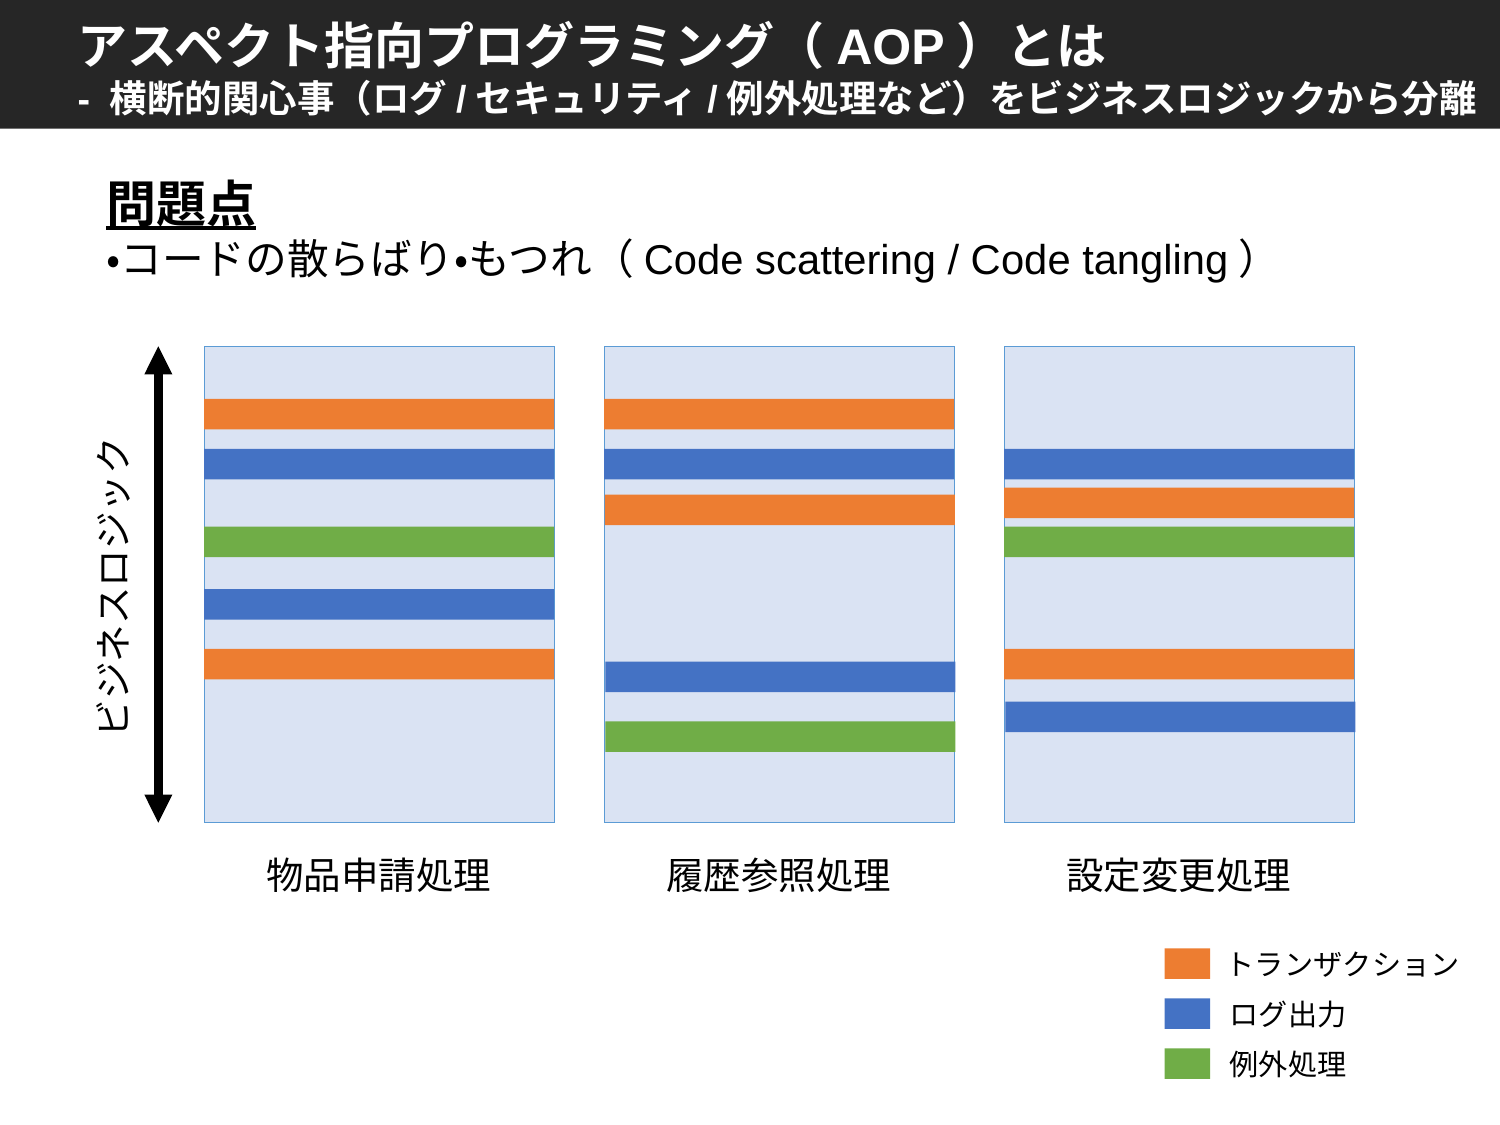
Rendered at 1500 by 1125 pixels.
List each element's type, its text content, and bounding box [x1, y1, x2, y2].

text_box [0, 0, 1500, 130]
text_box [1164, 938, 1476, 1090]
text_box アスペクト指向プログラミング（AOP）とは - 横断的関心事（ログ/セキュリティ/例外処理など）をビジネスロジックから分離 [62, 7, 1500, 128]
text_box 問題点 ・コードの散らばり・もつれ（Code scattering / Code tangling） [91, 165, 1444, 290]
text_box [204, 346, 1356, 906]
text_box ビジネスロジック [82, 422, 142, 752]
